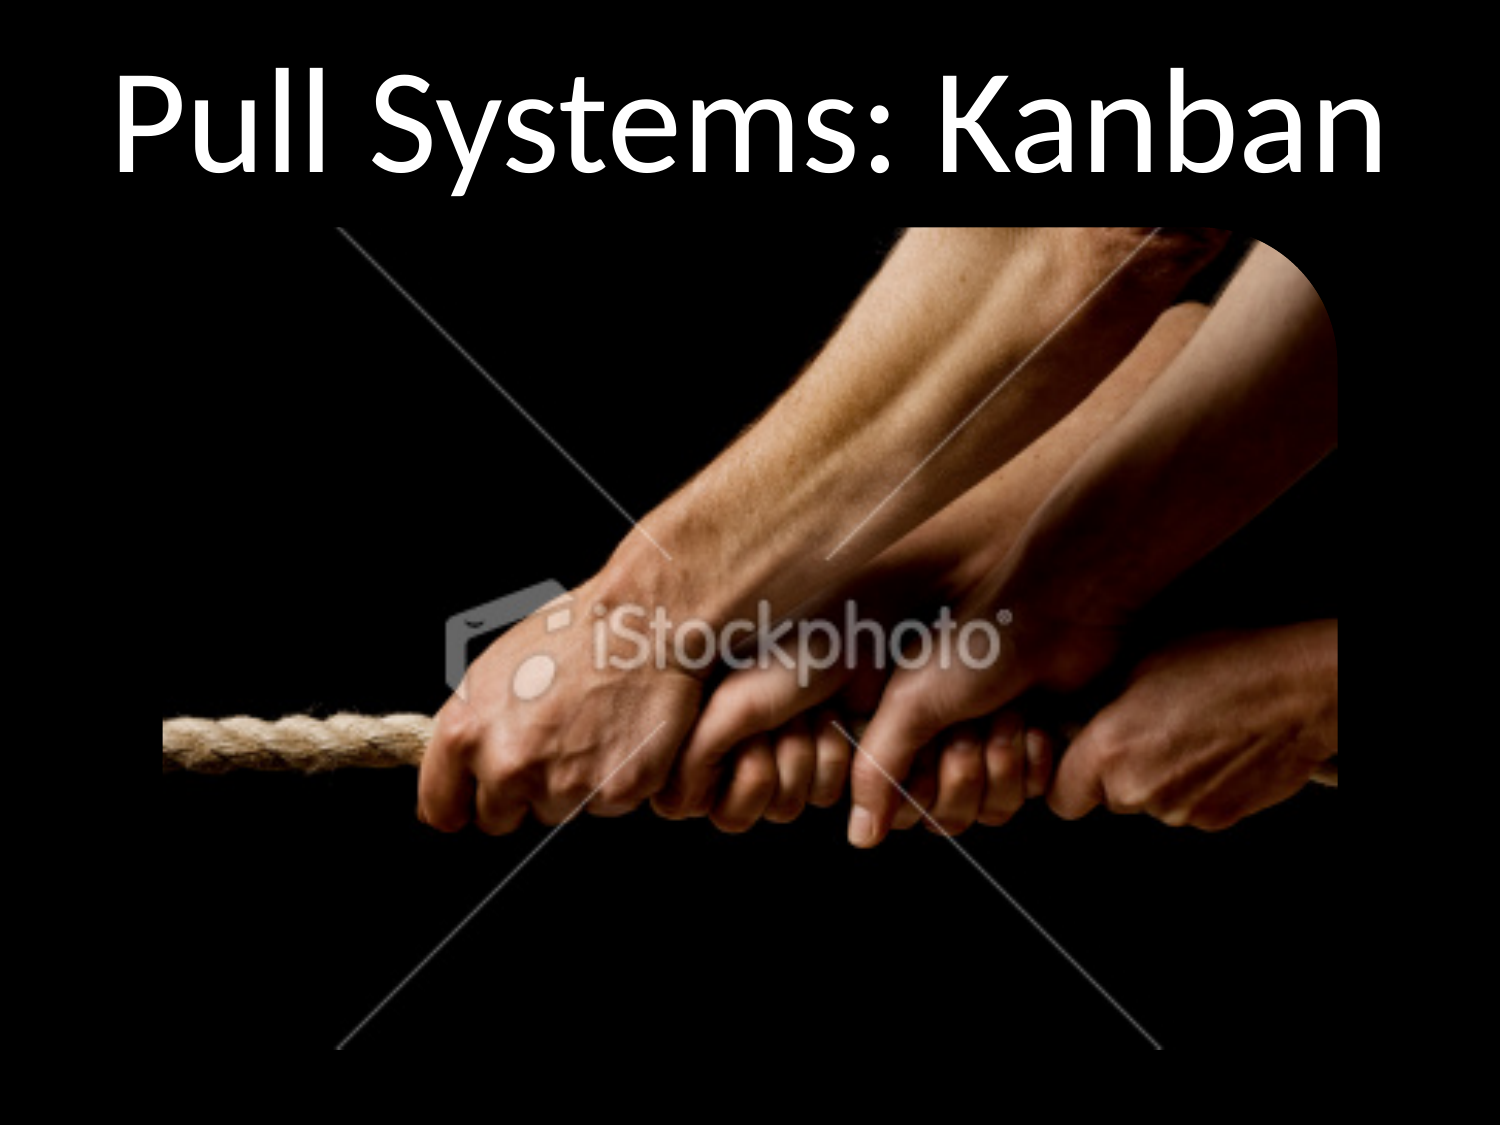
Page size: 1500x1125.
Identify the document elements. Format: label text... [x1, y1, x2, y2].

picture [162, 227, 1338, 1051]
text_box Pull Systems: Kanban [94, 15, 1406, 211]
